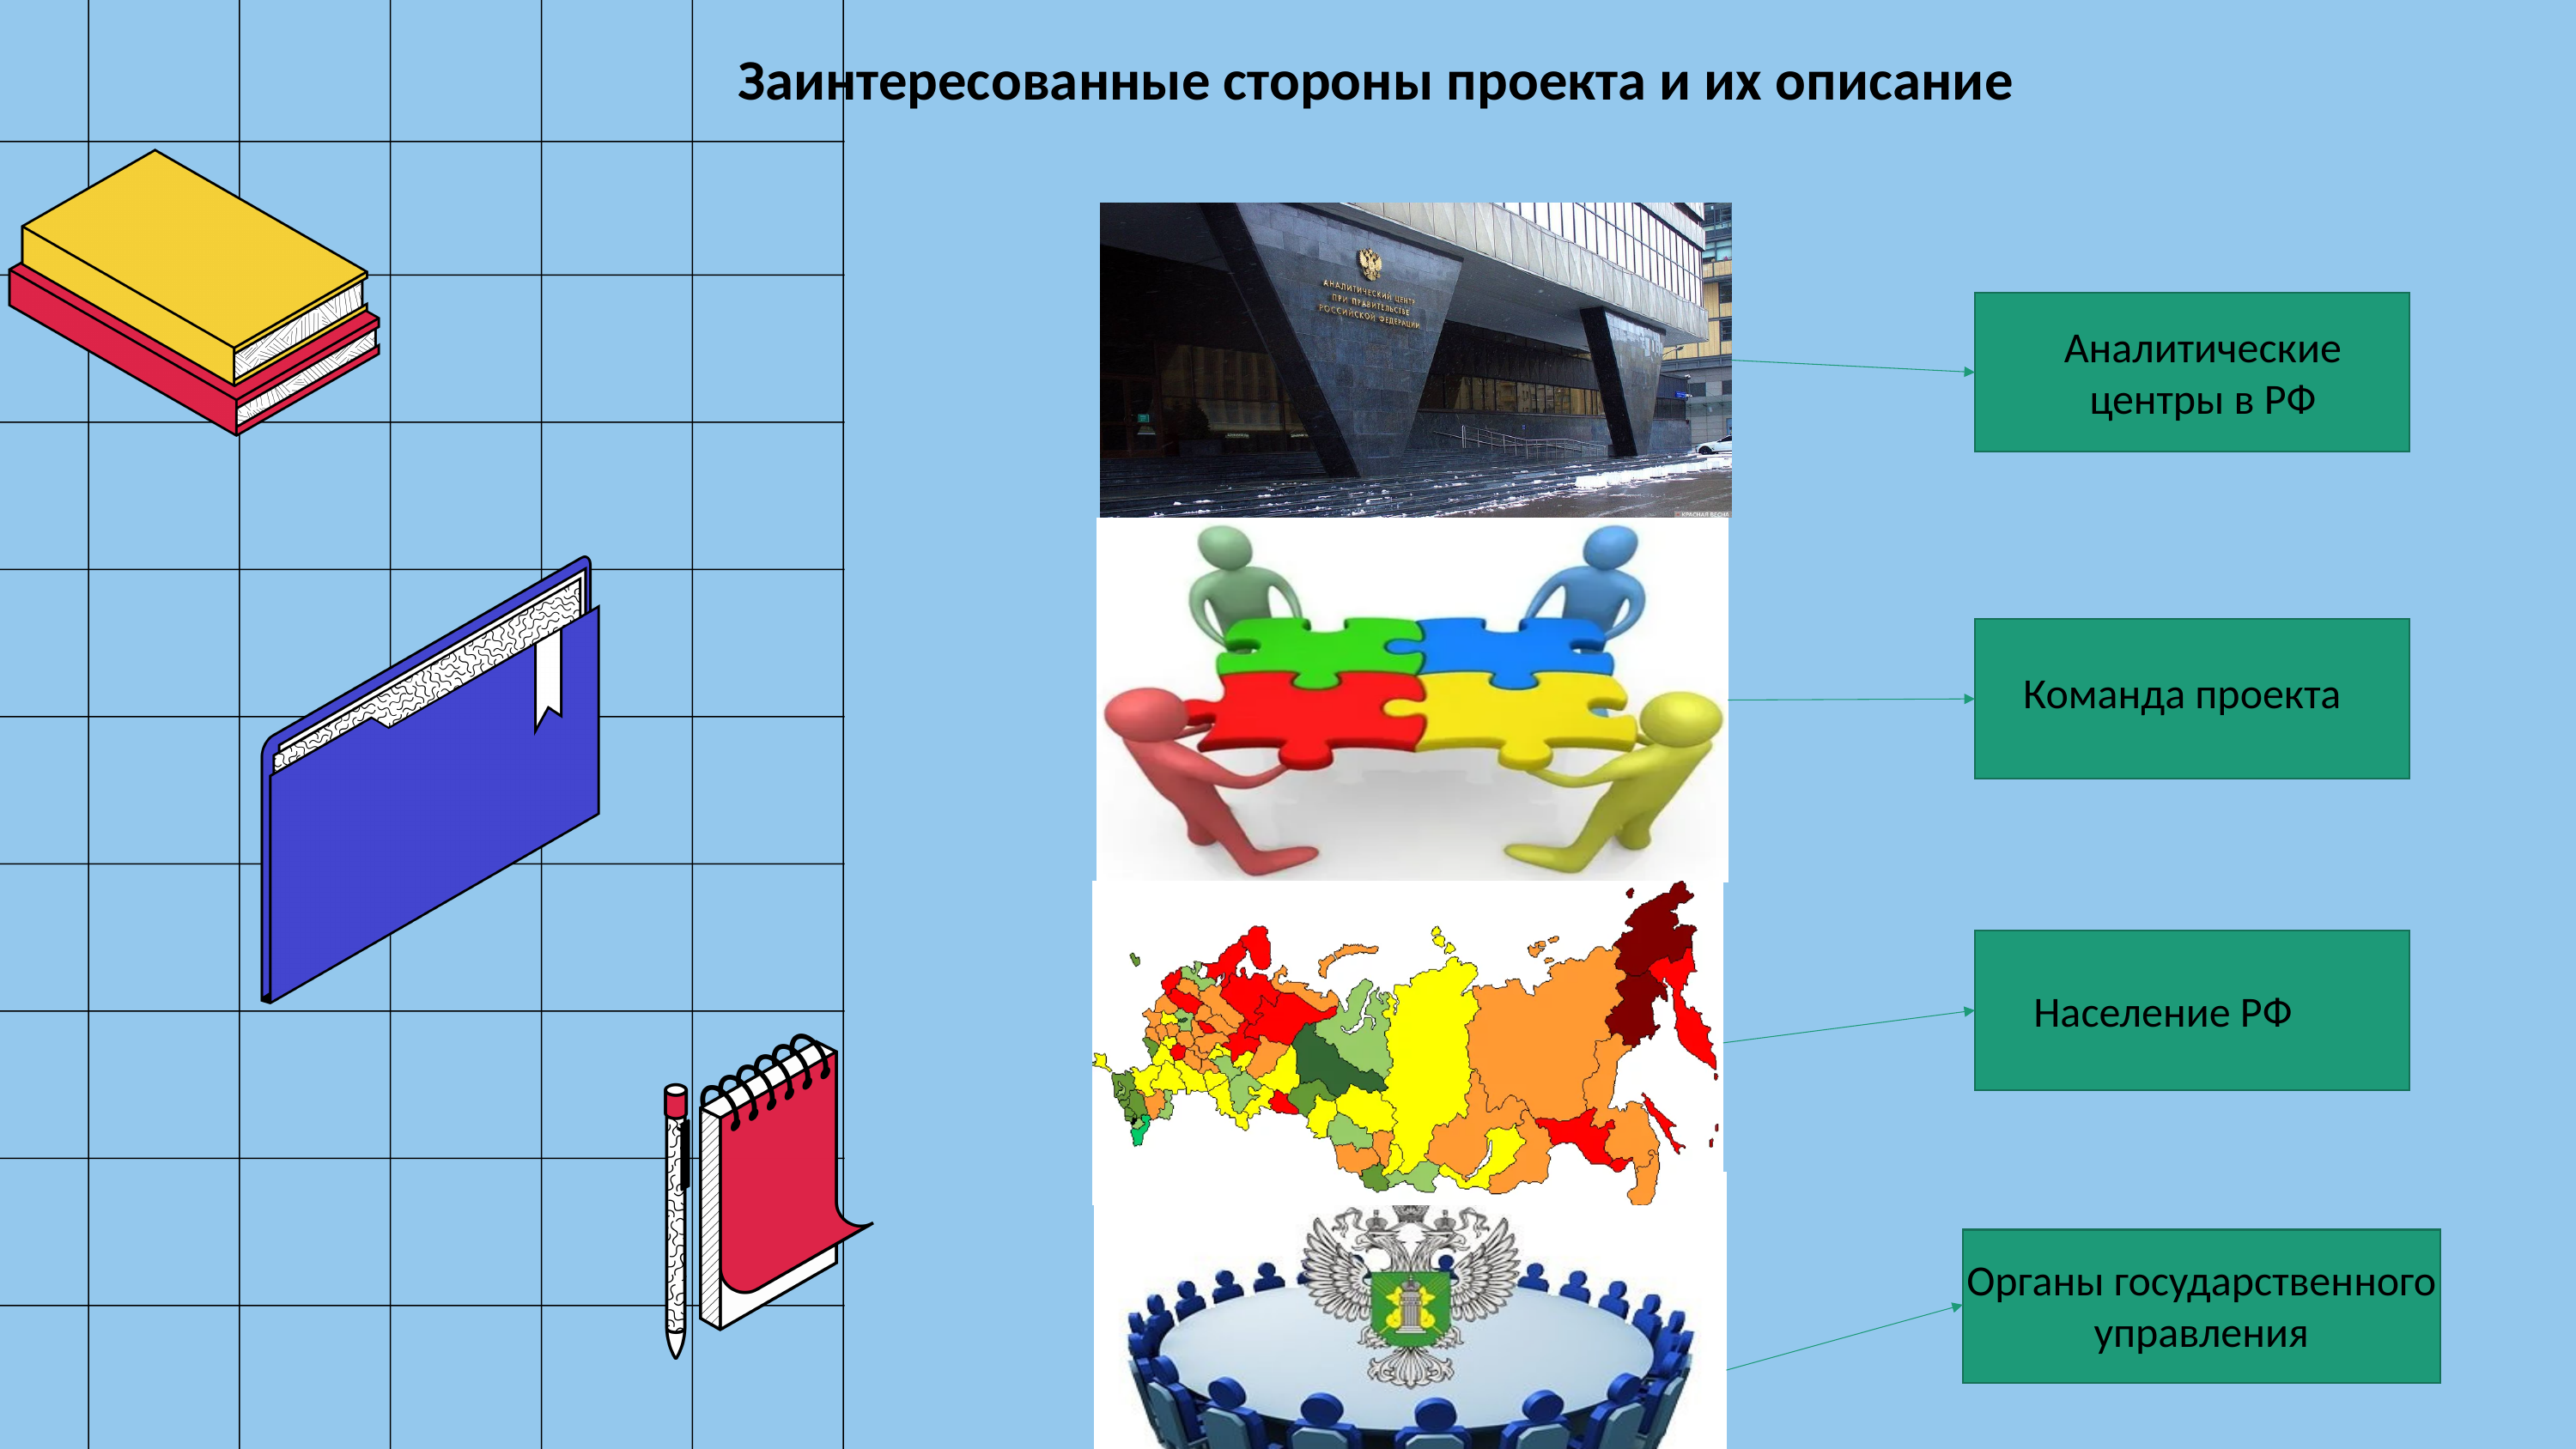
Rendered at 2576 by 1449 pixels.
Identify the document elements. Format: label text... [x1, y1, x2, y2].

picture [8, 149, 380, 437]
text_box Население РФ [2020, 978, 2375, 1042]
text_box [1962, 1362, 2441, 1384]
picture [260, 555, 600, 1004]
text_box [1974, 930, 2410, 1091]
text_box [1722, 1009, 1975, 1043]
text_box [1726, 1304, 1963, 1371]
picture [1092, 203, 1732, 1449]
text_box [1974, 292, 2410, 452]
picture [664, 1033, 874, 1360]
text_box [1974, 618, 2410, 779]
text_box Аналитические центры в РФ [1985, 313, 2421, 430]
text_box Команда проекта [2010, 659, 2374, 724]
text_box [1962, 1228, 2441, 1246]
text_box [0, 0, 845, 1449]
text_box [1731, 360, 1975, 373]
text_box Заинтересованные стороны проекта и их описание [845, 36, 2281, 118]
text_box Органы государственного управления [1947, 1246, 2456, 1362]
